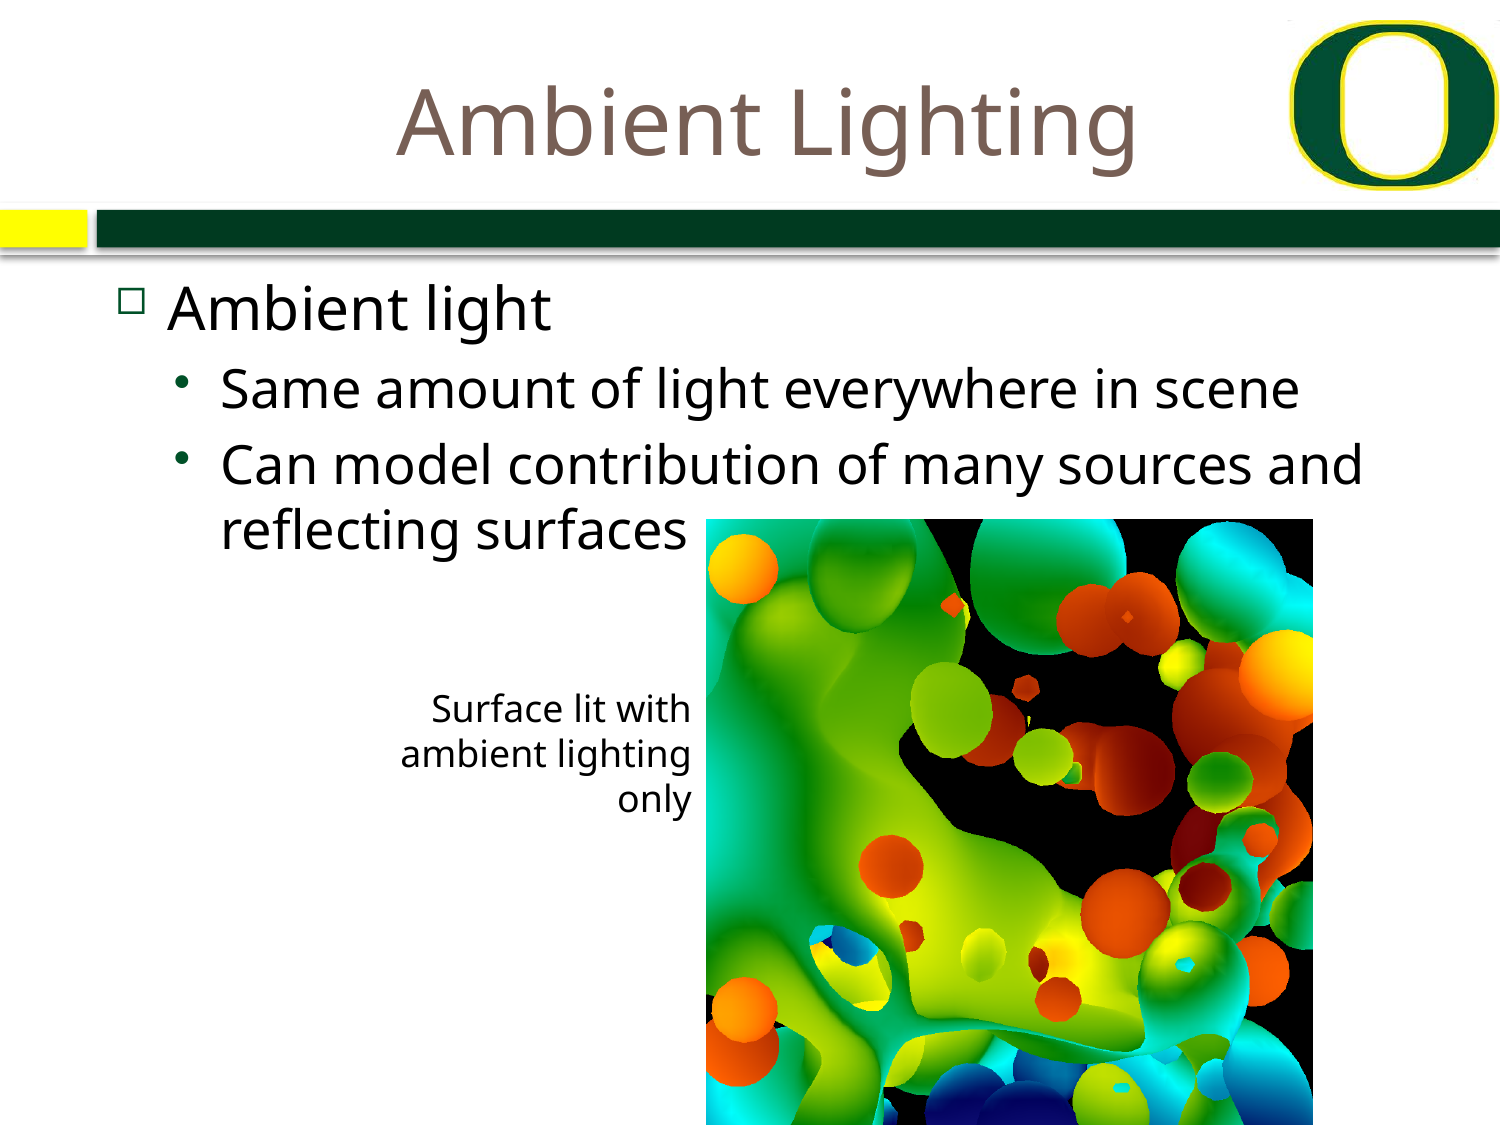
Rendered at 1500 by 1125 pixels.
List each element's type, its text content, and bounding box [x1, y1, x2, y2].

text_box Surface lit with ambient lighting only [340, 677, 700, 828]
title Ambient Lighting [100, 37, 1438, 200]
list Ambient light Same amount of light everywhere in scene Can model contribution of many sources and reflecting surfaces [100, 262, 1438, 1000]
picture [706, 519, 1313, 1125]
picture [1287, 20, 1500, 191]
